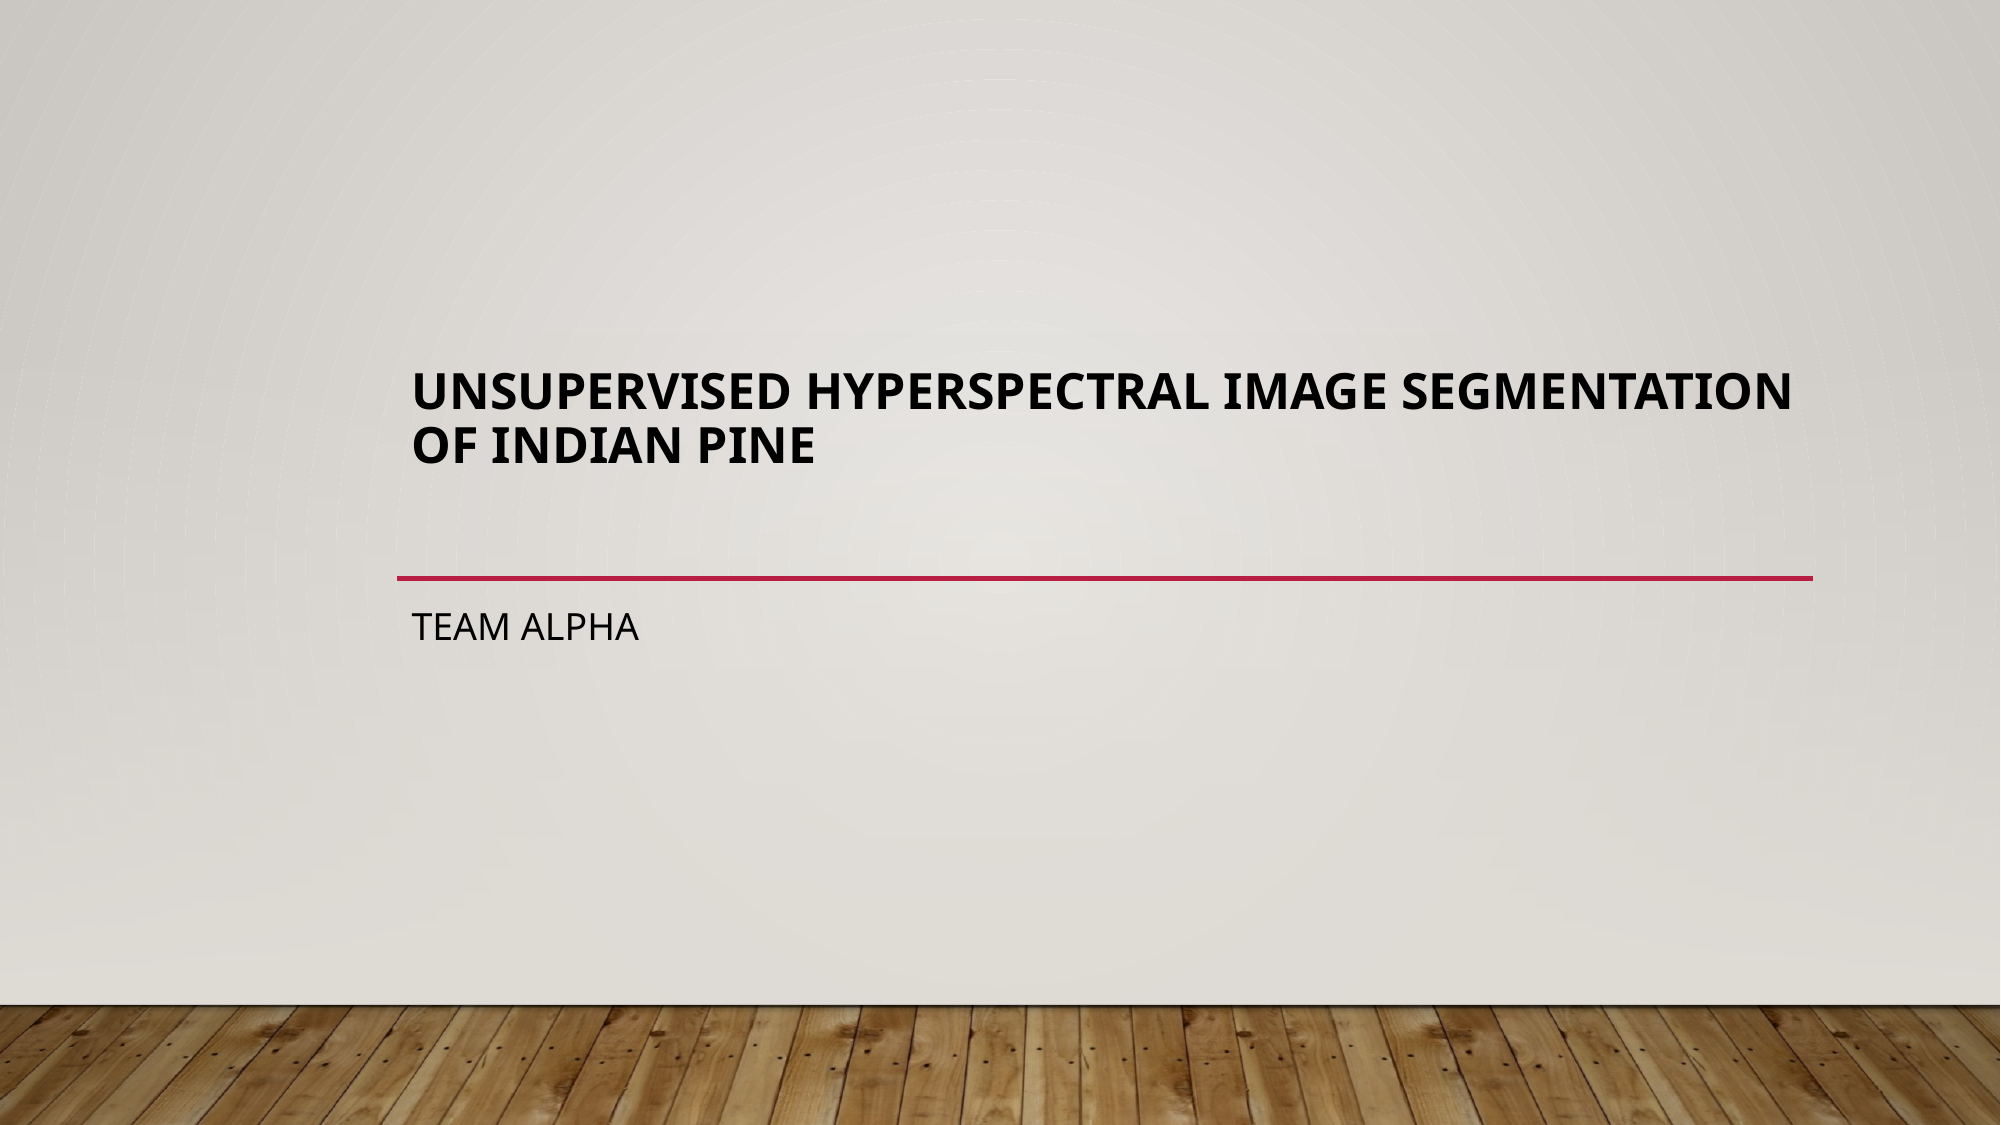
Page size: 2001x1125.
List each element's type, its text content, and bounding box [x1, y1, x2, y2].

picture [0, 1005, 2000, 1125]
subtitle Team ALPHA [396, 579, 1814, 740]
title Unsupervised Hyperspectral Image Segmentation of Indian Pine [396, 35, 1845, 475]
